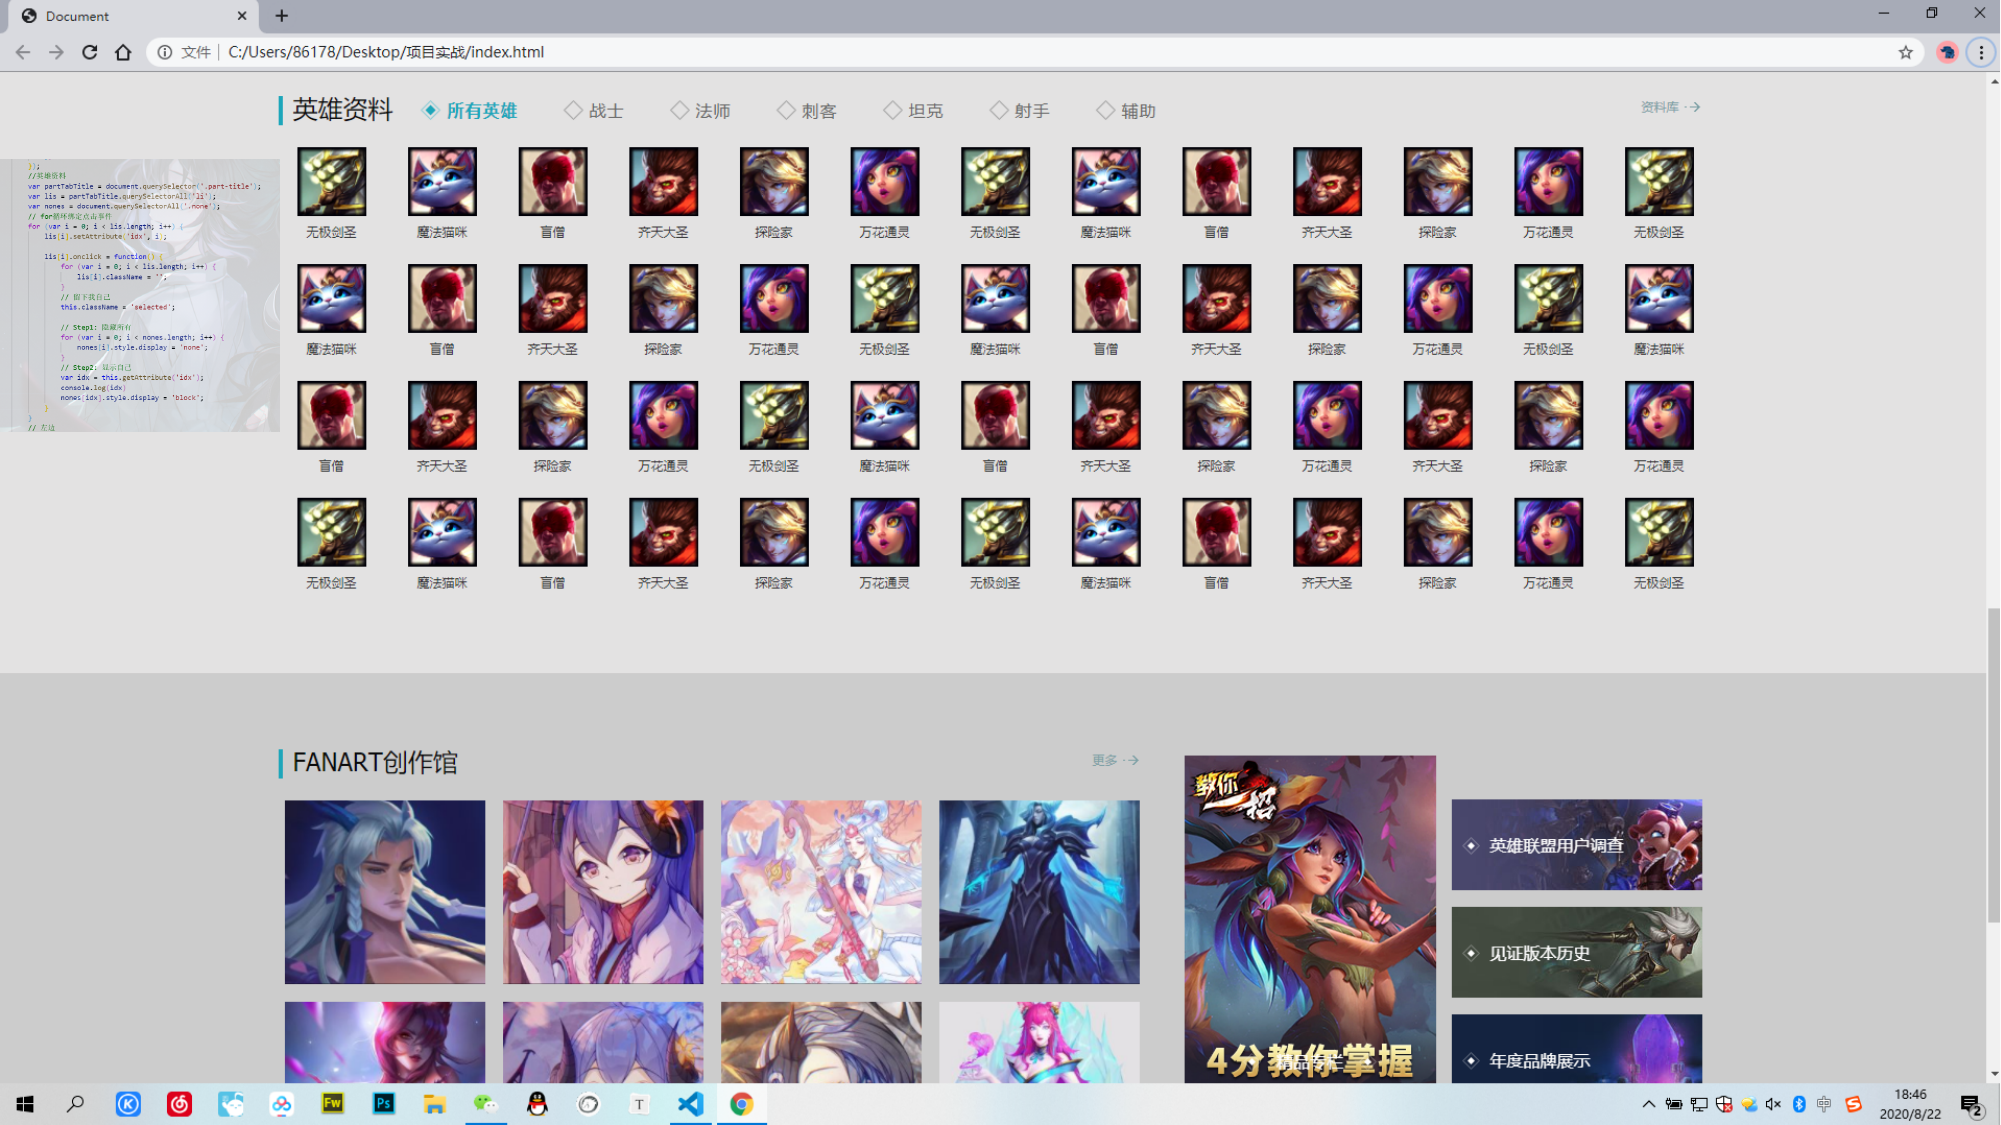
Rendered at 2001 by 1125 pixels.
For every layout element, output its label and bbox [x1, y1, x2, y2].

list [0, 0, 2000, 1125]
picture [0, 159, 280, 432]
